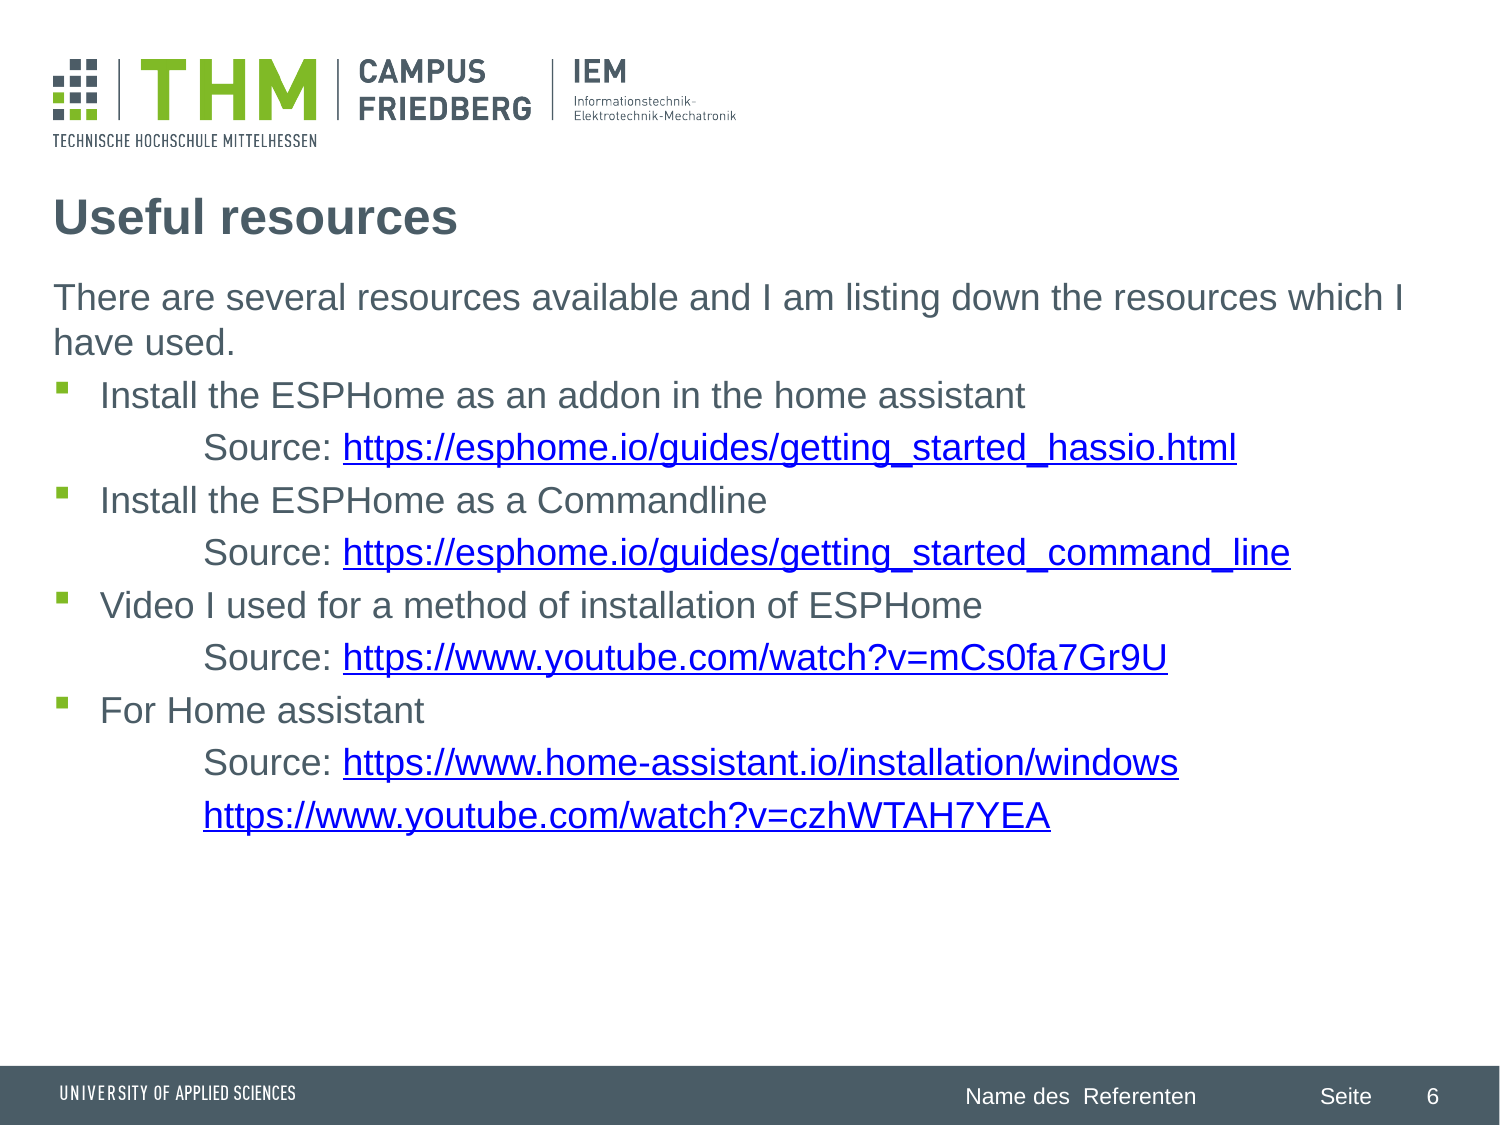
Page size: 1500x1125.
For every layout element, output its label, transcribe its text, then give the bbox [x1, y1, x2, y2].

list There are several resources available and I am listing down the resources which I have used. Install the ESPHome as an addon in the home assistant Source: https://esphome.io/guides/getting_started_hassio.html Install the ESPHome as a Commandline Source: https://esphome.io/guides/getting_started_command_line Video I used for a method of installation of ESPHome Source: https://www.youtube.com/watch?v=mCs0fa7Gr9U For Home assistant Source: https://www.home-assistant.io/installation/windows https://www.youtube.com/watch?v=czhWTAH7YEA [53, 265, 1436, 1024]
title Useful resources [53, 177, 1435, 244]
slide_number 6 [1376, 1073, 1455, 1118]
picture [59, 1082, 296, 1104]
picture [53, 59, 736, 147]
